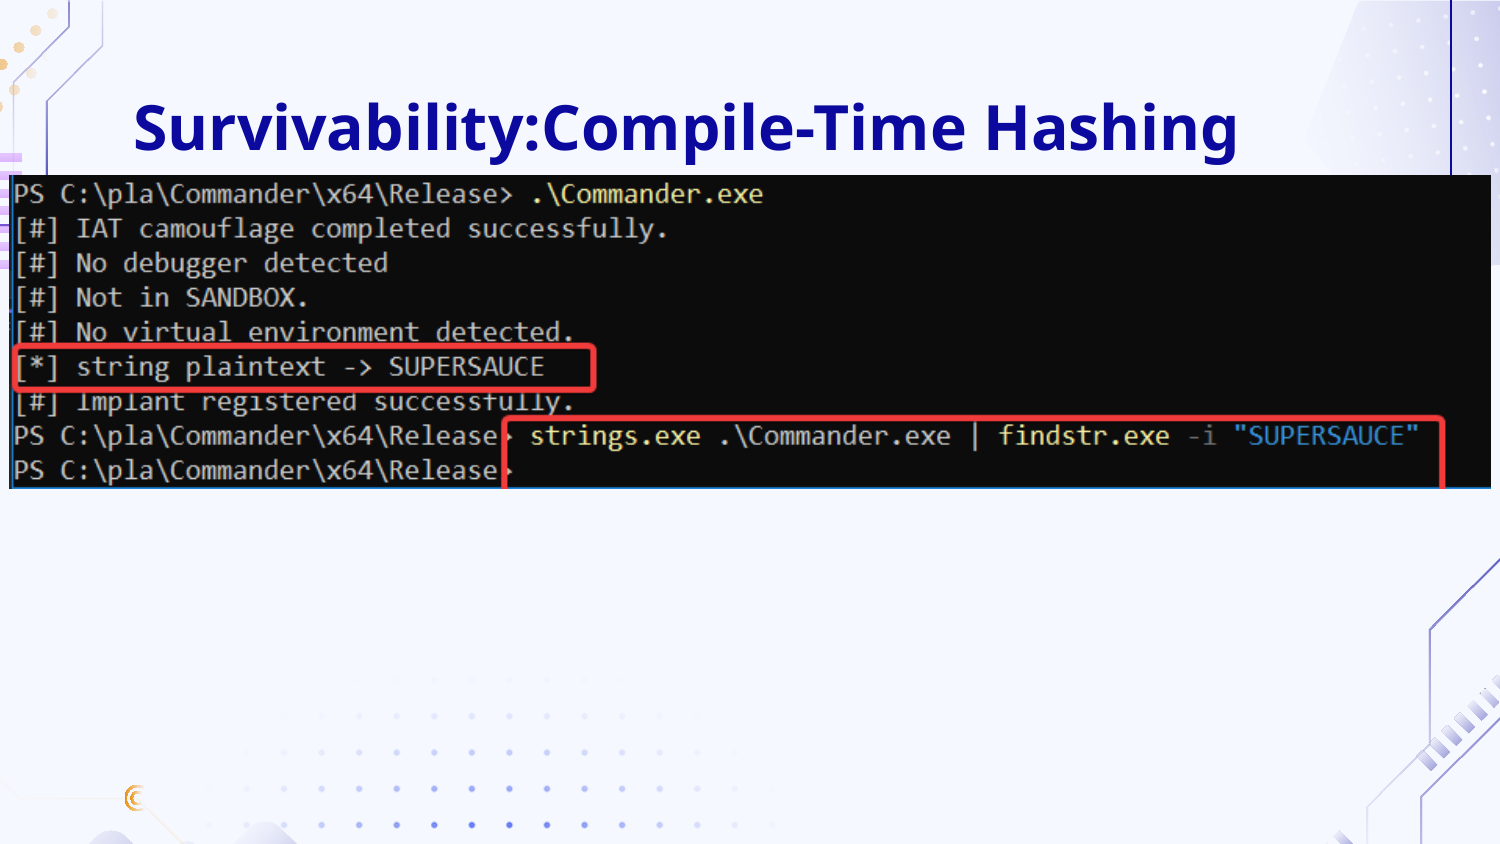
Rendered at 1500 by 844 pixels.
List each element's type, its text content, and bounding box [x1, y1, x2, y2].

picture [9, 0, 1500, 489]
title Survivability:Compile-Time Hashing [118, 72, 1447, 167]
picture [179, 628, 823, 844]
